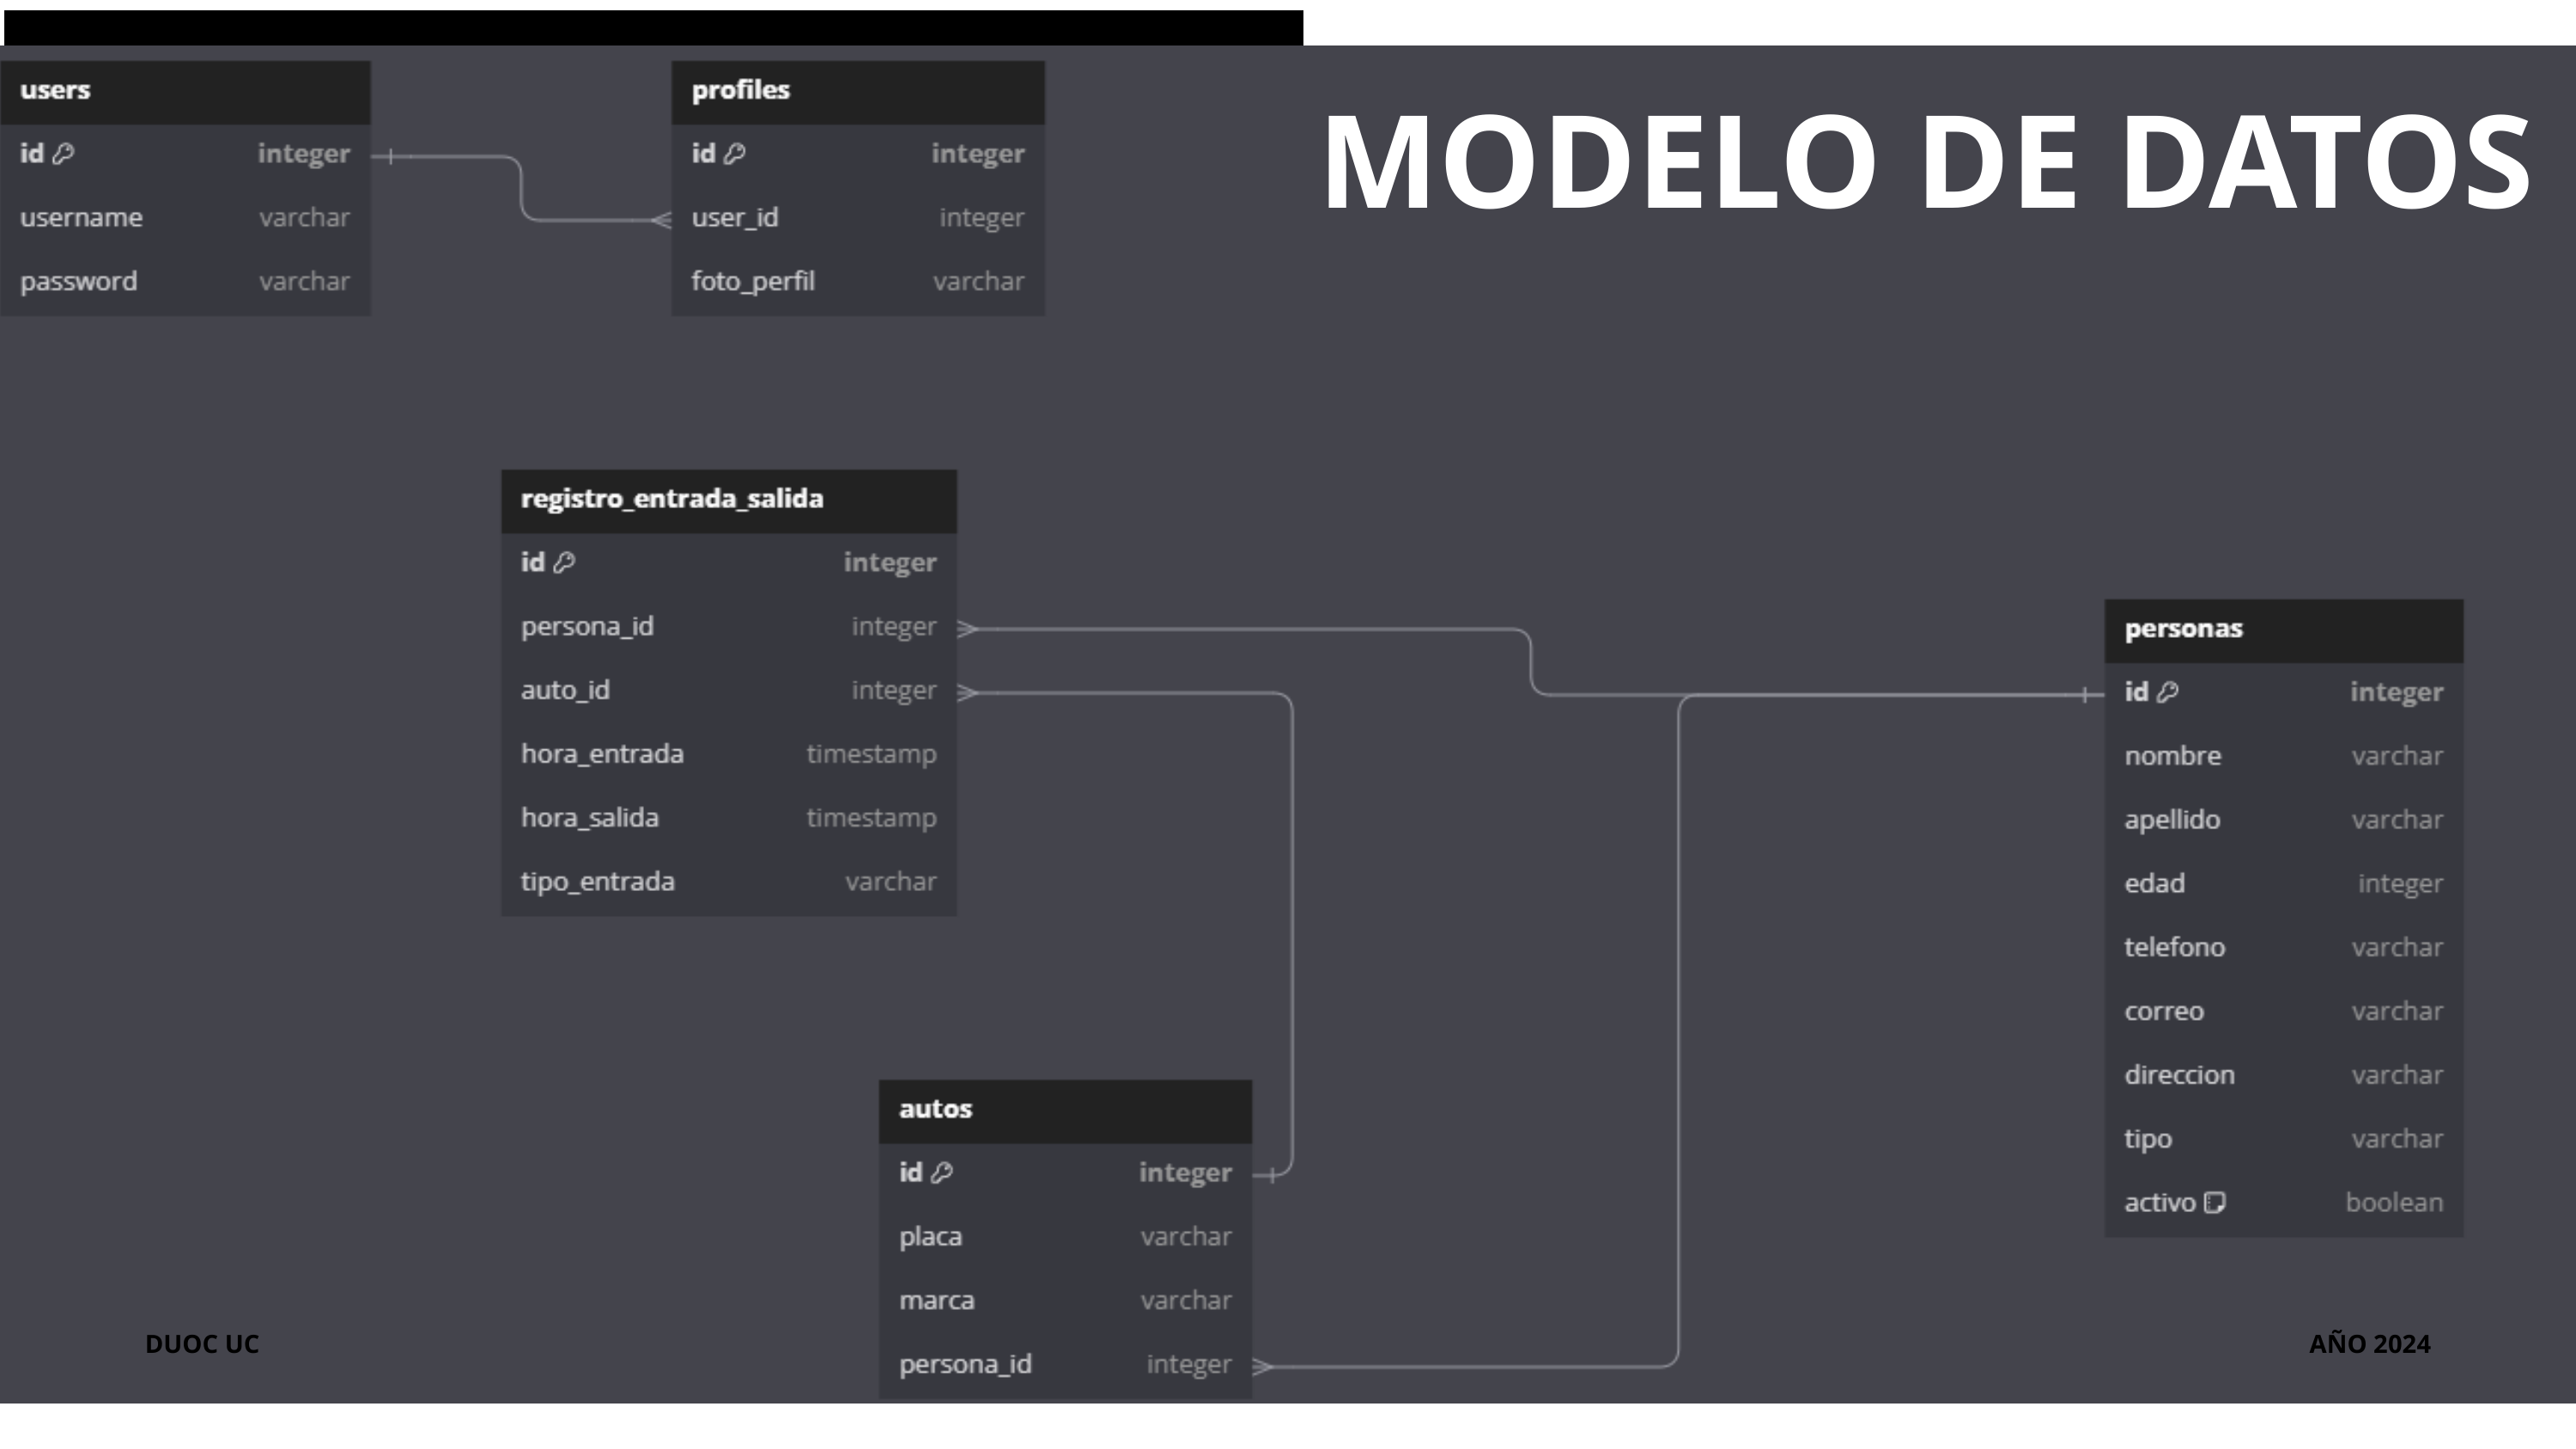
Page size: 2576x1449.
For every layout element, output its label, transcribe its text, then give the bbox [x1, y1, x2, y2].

text_box [0, 45, 2576, 1404]
text_box DUOC UC [144, 1323, 725, 1359]
text_box AÑO 2024 [1851, 1323, 2432, 1359]
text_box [2154, 666, 2218, 730]
text_box MODELO DE DATOS [1042, 112, 2576, 234]
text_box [421, 0, 887, 892]
